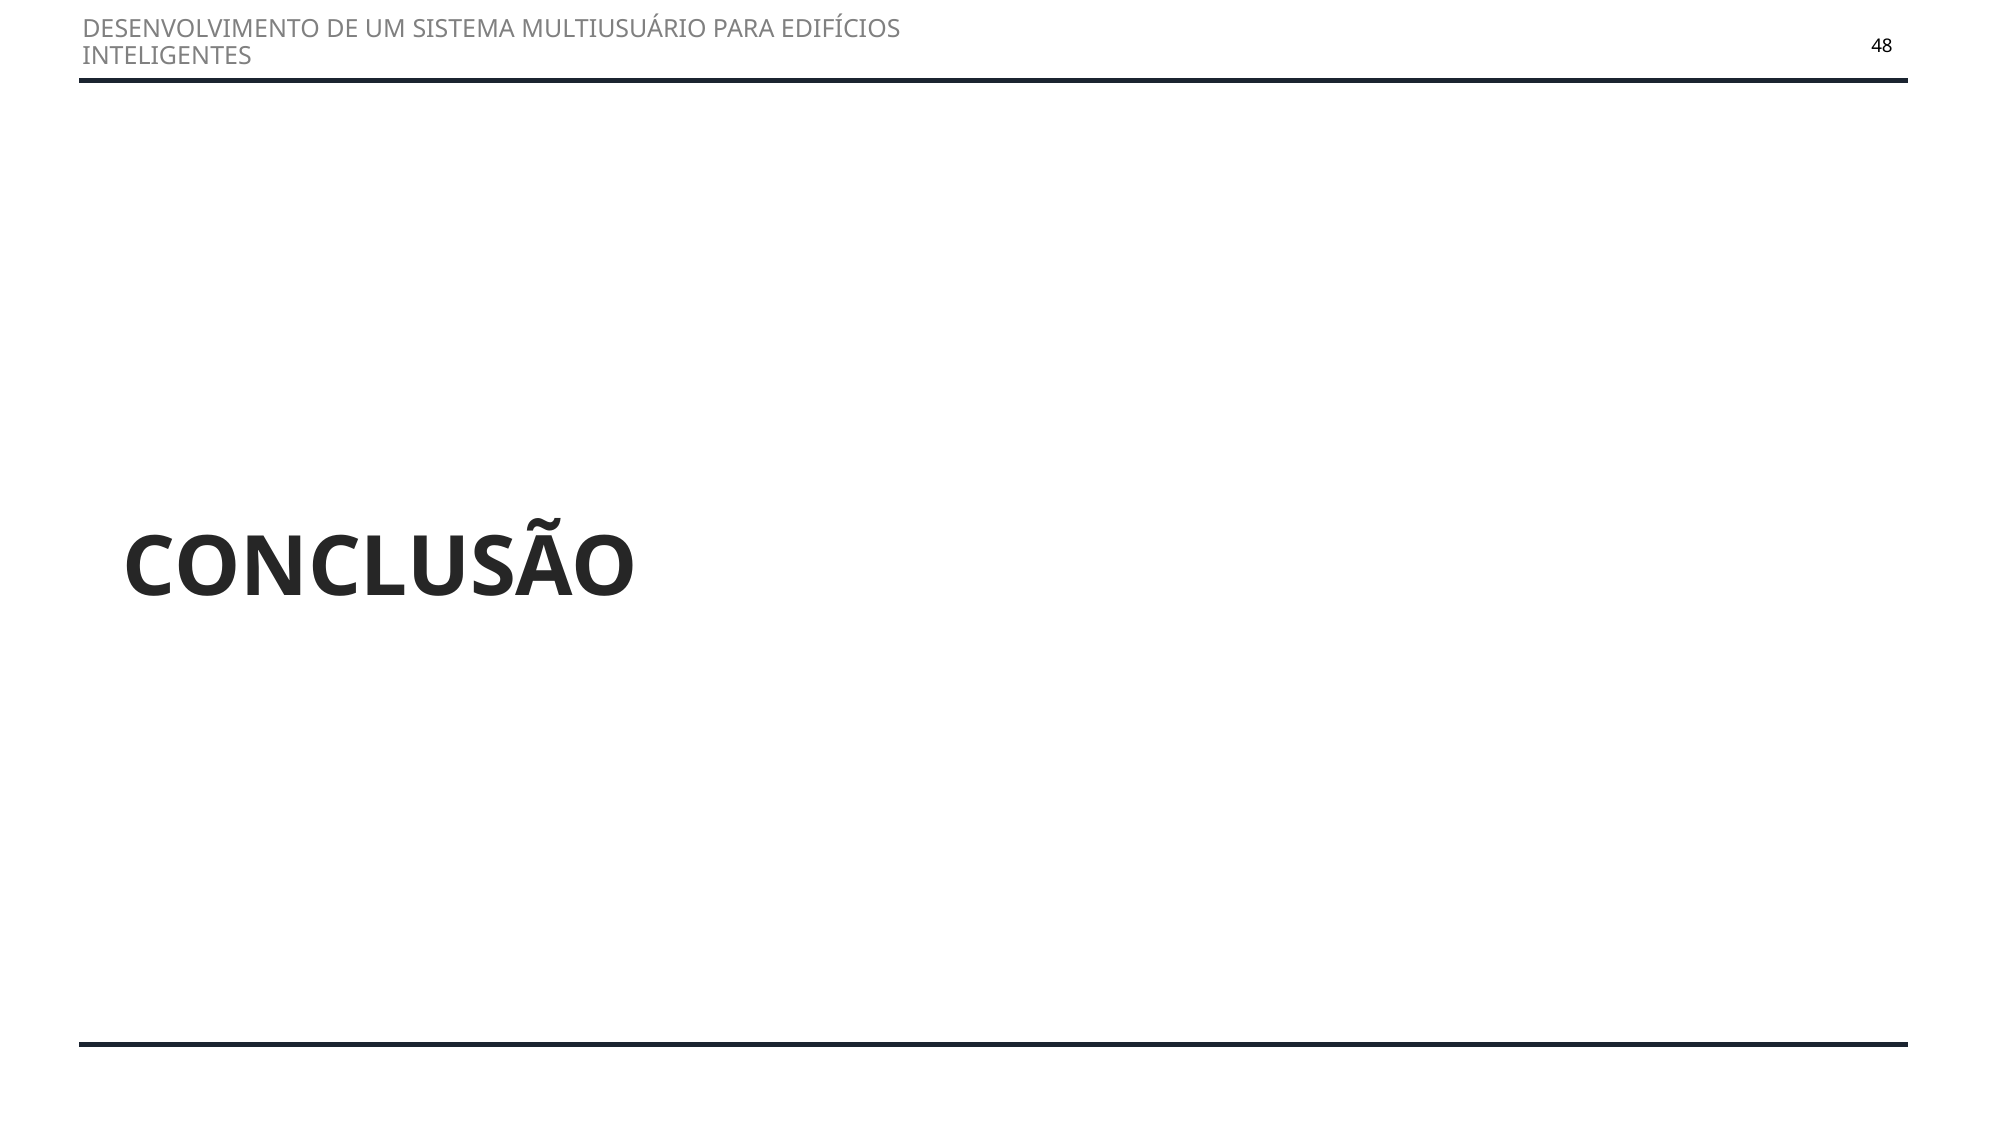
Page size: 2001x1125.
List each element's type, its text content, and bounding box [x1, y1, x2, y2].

title CONCLUSÃO [108, 491, 1029, 634]
text_box DESENVOLVIMENTO DE UM SISTEMA MULTIUSUÁRIO PARA EDIFÍCIOS INTELIGENTES [67, 17, 988, 78]
slide_number 48 [1802, 16, 1908, 77]
